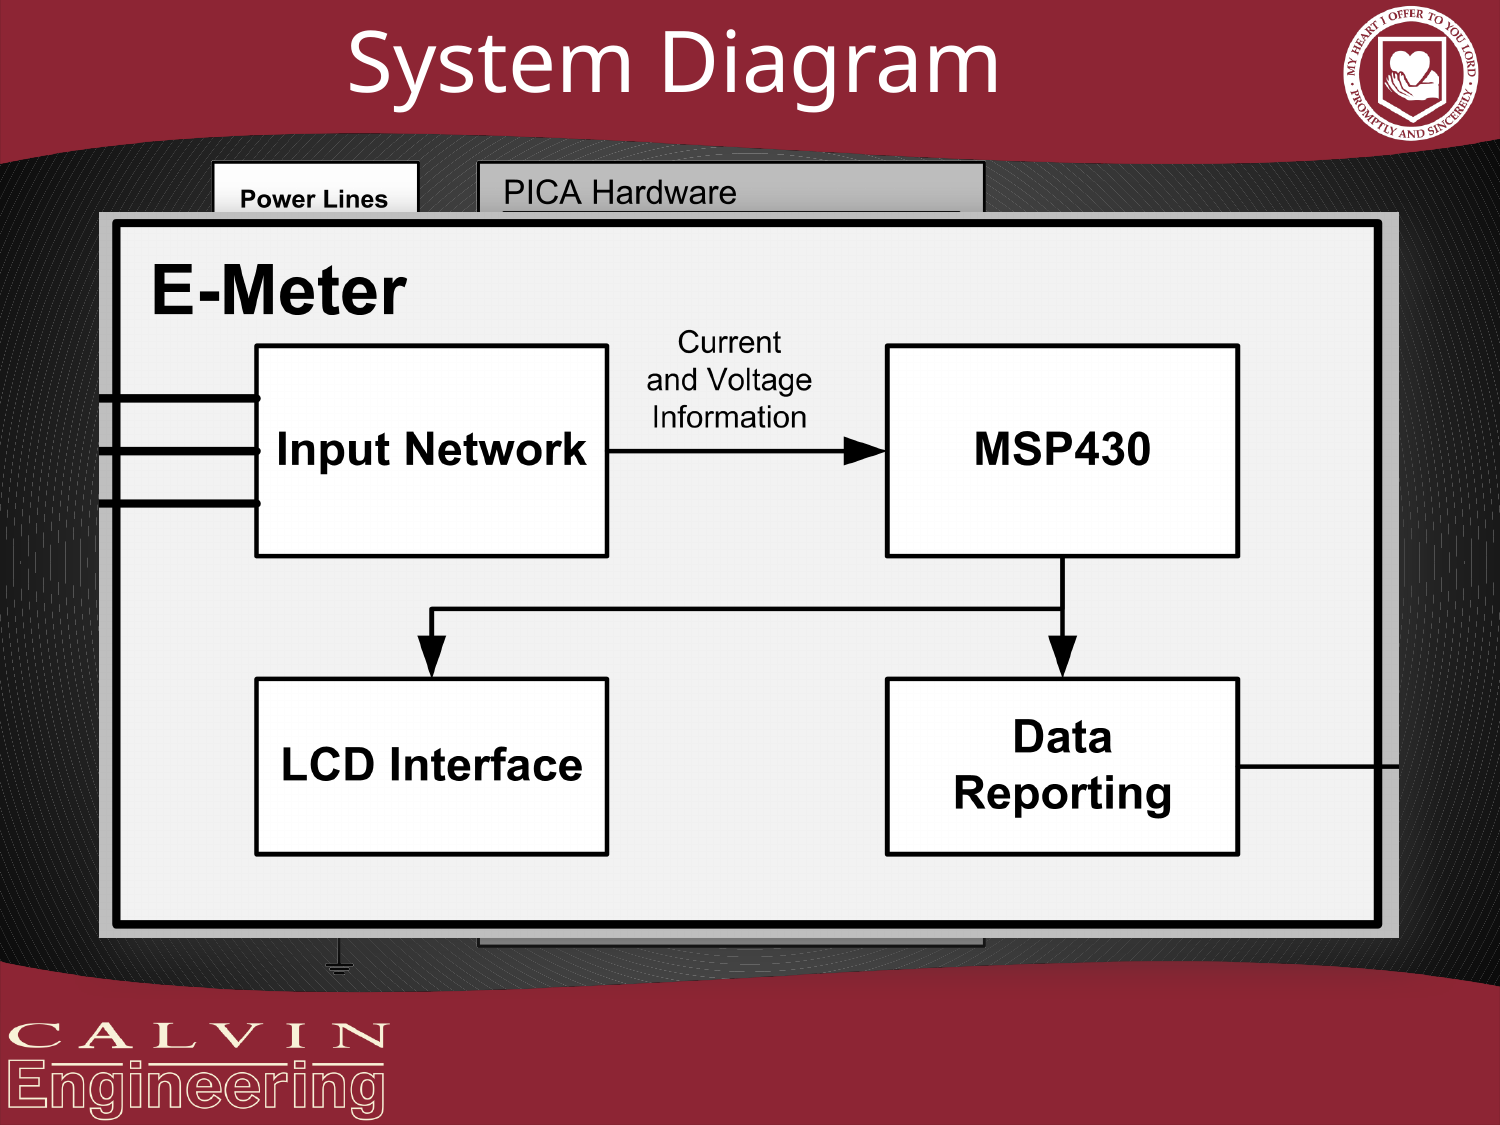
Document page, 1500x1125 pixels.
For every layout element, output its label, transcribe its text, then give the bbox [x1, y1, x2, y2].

title System Diagram [0, 0, 1350, 118]
picture [0, 0, 1500, 1125]
